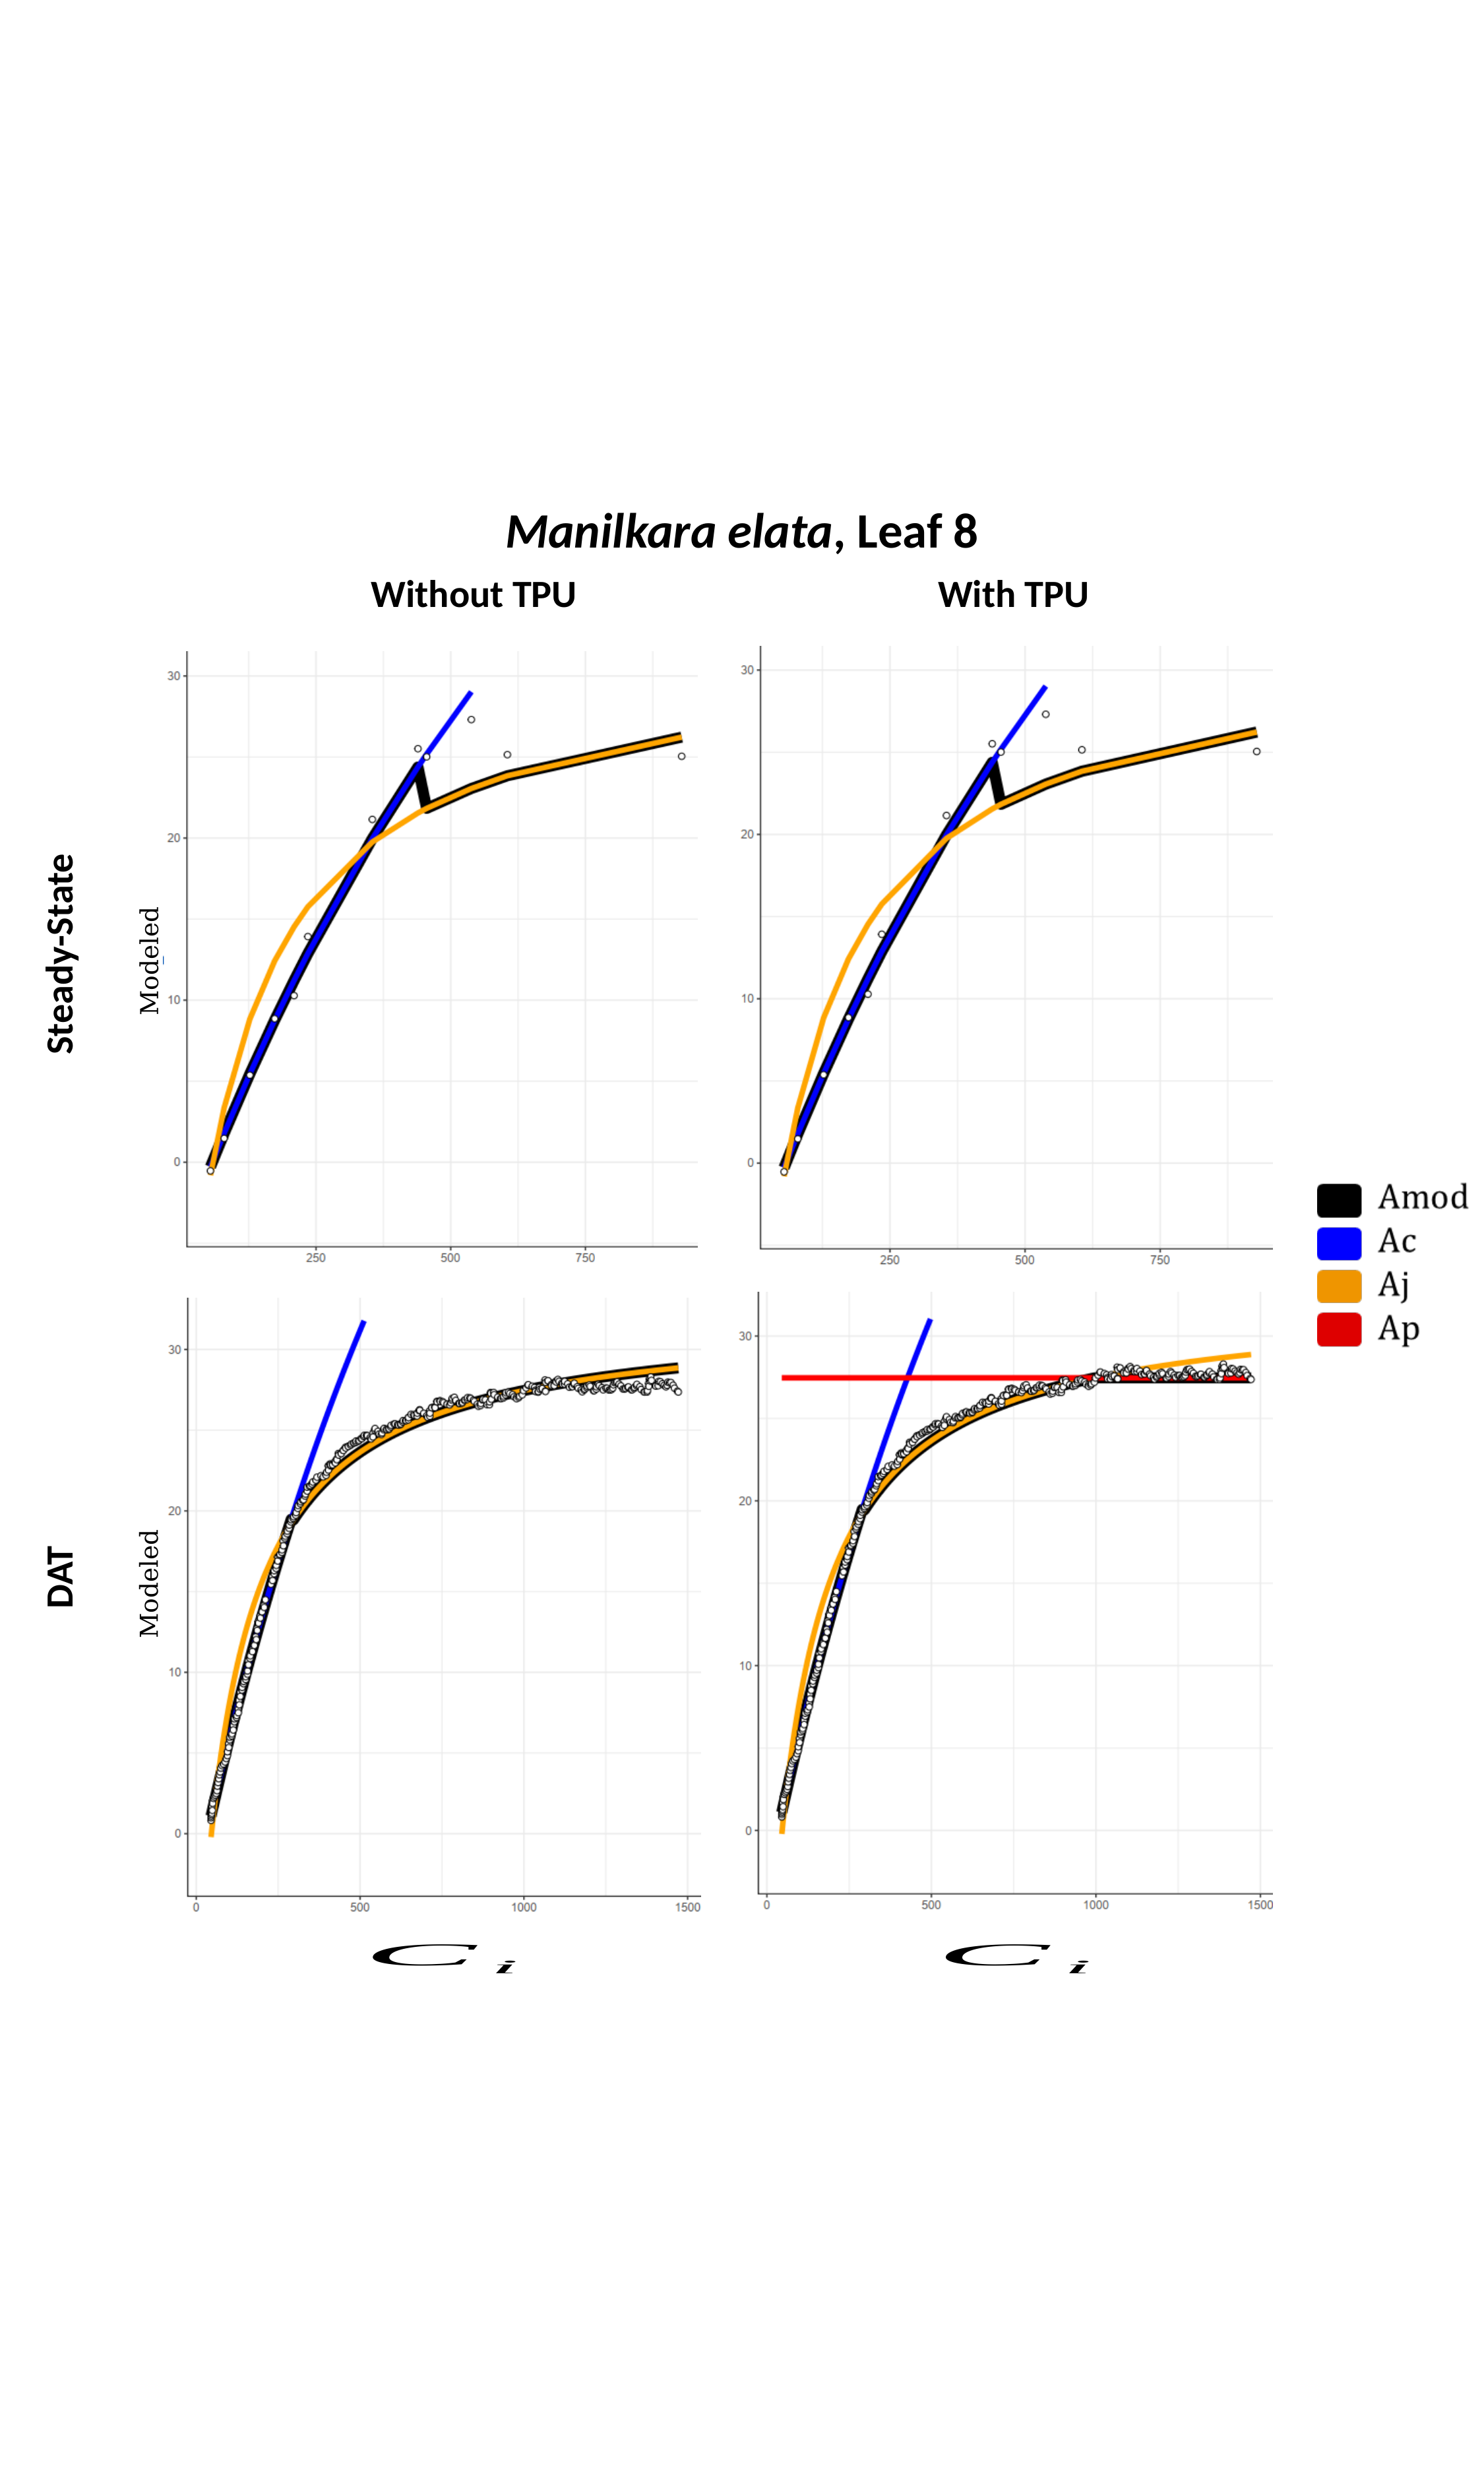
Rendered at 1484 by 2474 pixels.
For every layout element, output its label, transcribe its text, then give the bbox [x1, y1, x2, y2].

picture [737, 646, 1273, 1265]
text_box With TPU [893, 563, 1134, 620]
picture [165, 1298, 701, 1913]
picture [1317, 1161, 1484, 1370]
text_box Manilkara elata, Leaf 8 [493, 493, 991, 563]
text_box Modeled A [128, 1506, 165, 1649]
text_box Without TPU [321, 563, 627, 620]
text_box Modeled A [128, 883, 163, 1025]
picture [163, 651, 698, 1266]
text_box DAT [29, 1517, 86, 1637]
text_box Steady-State [29, 802, 86, 1107]
picture [737, 1292, 1273, 1911]
